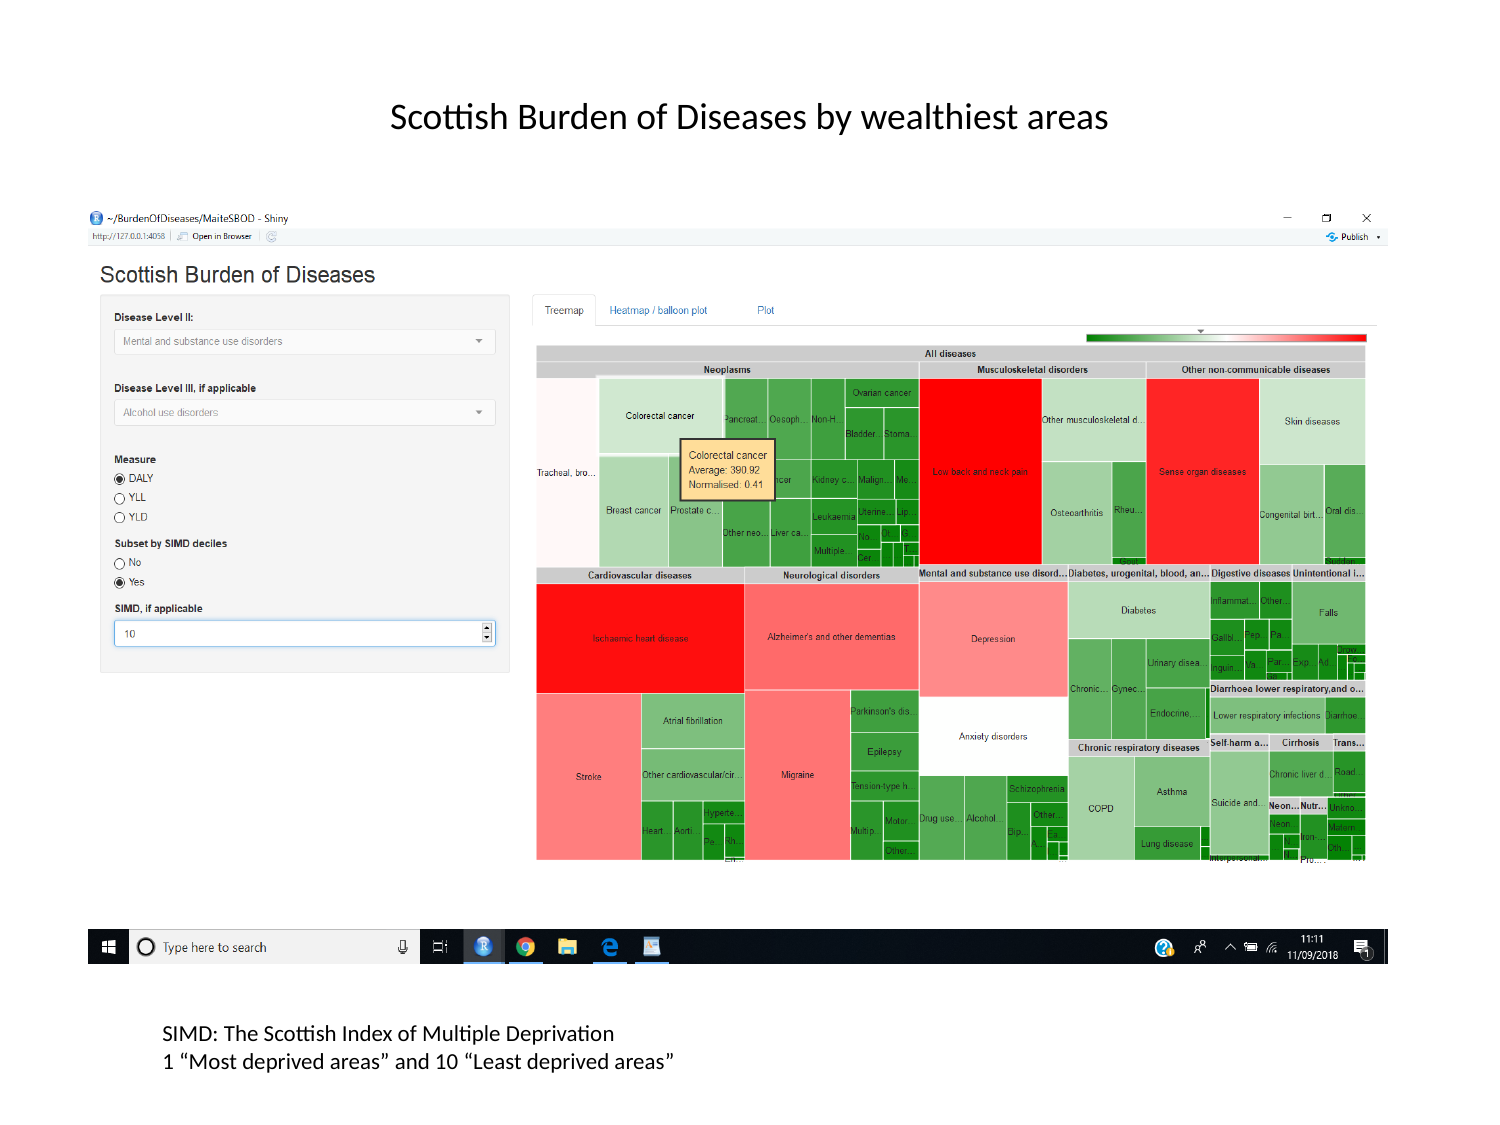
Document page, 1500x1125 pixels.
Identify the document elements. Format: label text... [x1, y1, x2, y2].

title Scottish Burden of Diseases by wealthiest areas [75, 90, 1425, 185]
text_box SIMD: The Scottish Index of Multiple Deprivation 1 “Most deprived areas” and 10 “Least deprived areas” [147, 1011, 1317, 1081]
picture [88, 207, 1389, 965]
